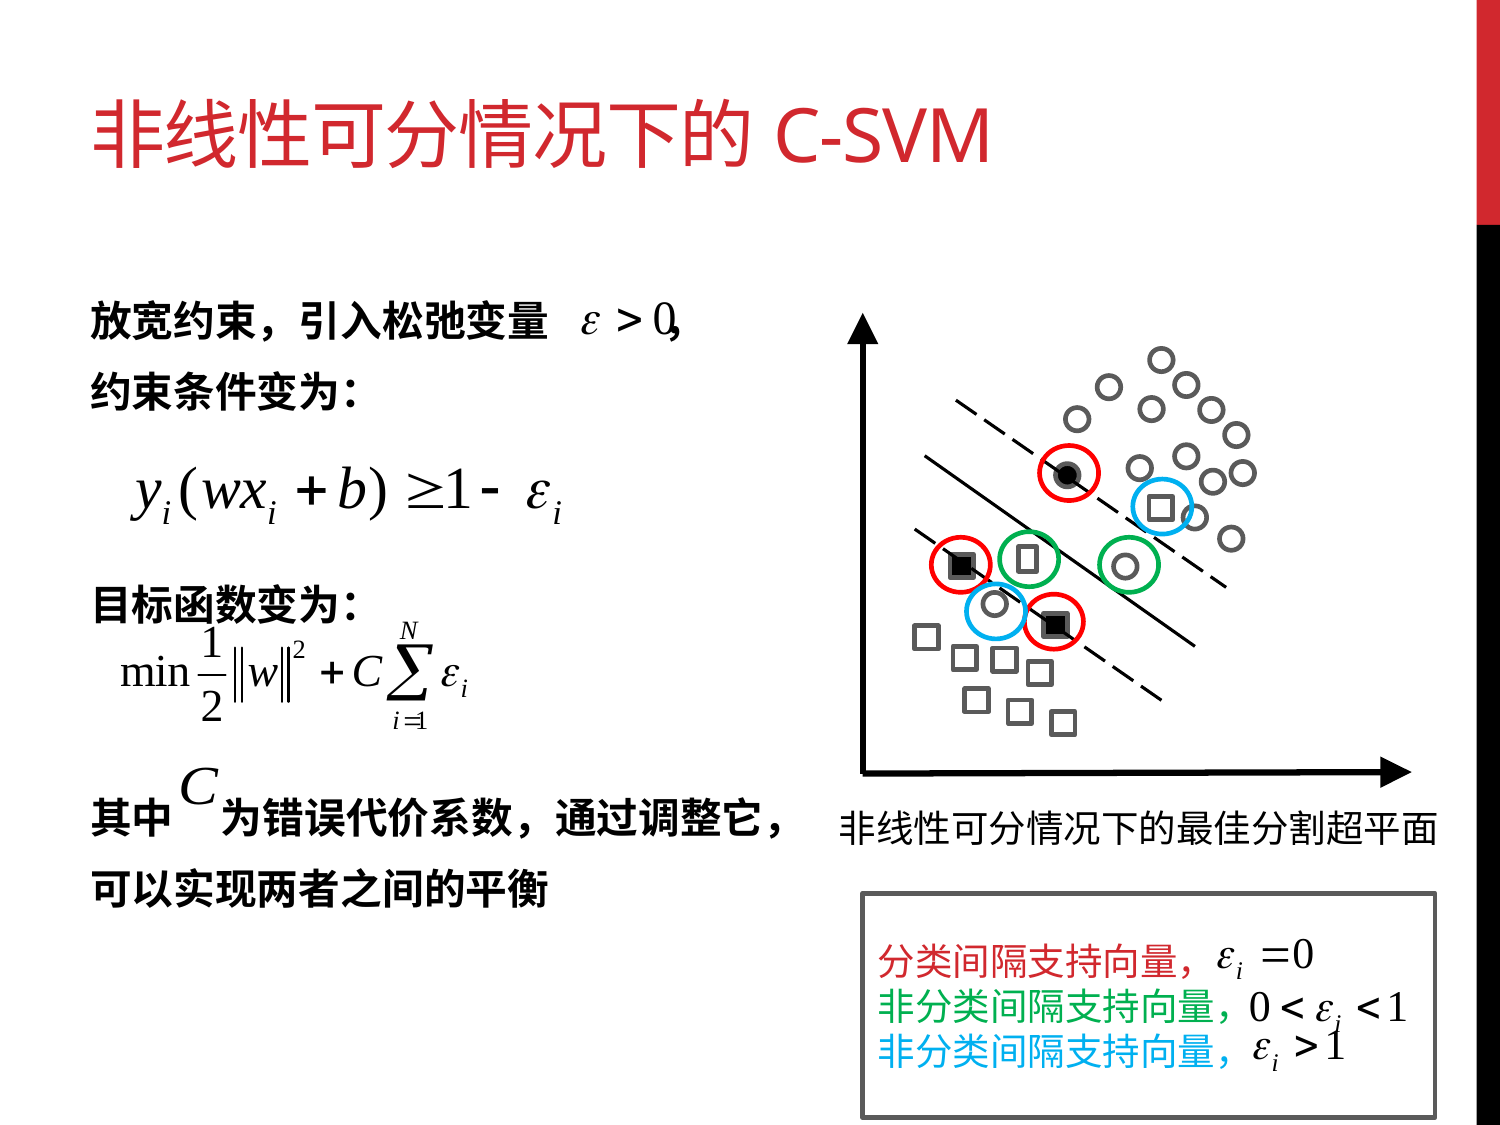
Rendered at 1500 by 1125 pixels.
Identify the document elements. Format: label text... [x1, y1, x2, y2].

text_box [1208, 923, 1324, 991]
text_box [1235, 459, 1257, 488]
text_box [870, 771, 1413, 775]
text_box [924, 455, 1196, 647]
list 放宽约束，引入松弛变量 ， 约束条件变为： 目标函数变为： 其中 为错误代价系数，通过调整它， 可以实现两者之间的平衡 [75, 287, 1325, 1005]
text_box [1006, 706, 1034, 726]
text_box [1244, 1046, 1352, 1083]
text_box [1235, 525, 1246, 553]
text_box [112, 609, 481, 741]
text_box [1049, 709, 1077, 737]
text_box [1147, 346, 1176, 375]
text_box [170, 753, 232, 820]
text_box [1242, 976, 1412, 1044]
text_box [955, 399, 1227, 588]
text_box 分类间隔支持向量， 非分类间隔支持向量， 非分类间隔支持向量， [860, 891, 1437, 1120]
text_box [572, 290, 686, 348]
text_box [914, 528, 1162, 701]
text_box [1172, 371, 1201, 394]
title 非线性可分情况下的C-SVM [75, 0, 1084, 186]
text_box 非线性可分情况下的最佳分割超平面 [823, 797, 1454, 857]
text_box [962, 706, 991, 714]
text_box [1094, 373, 1124, 394]
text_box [119, 448, 574, 540]
text_box [1235, 421, 1251, 450]
